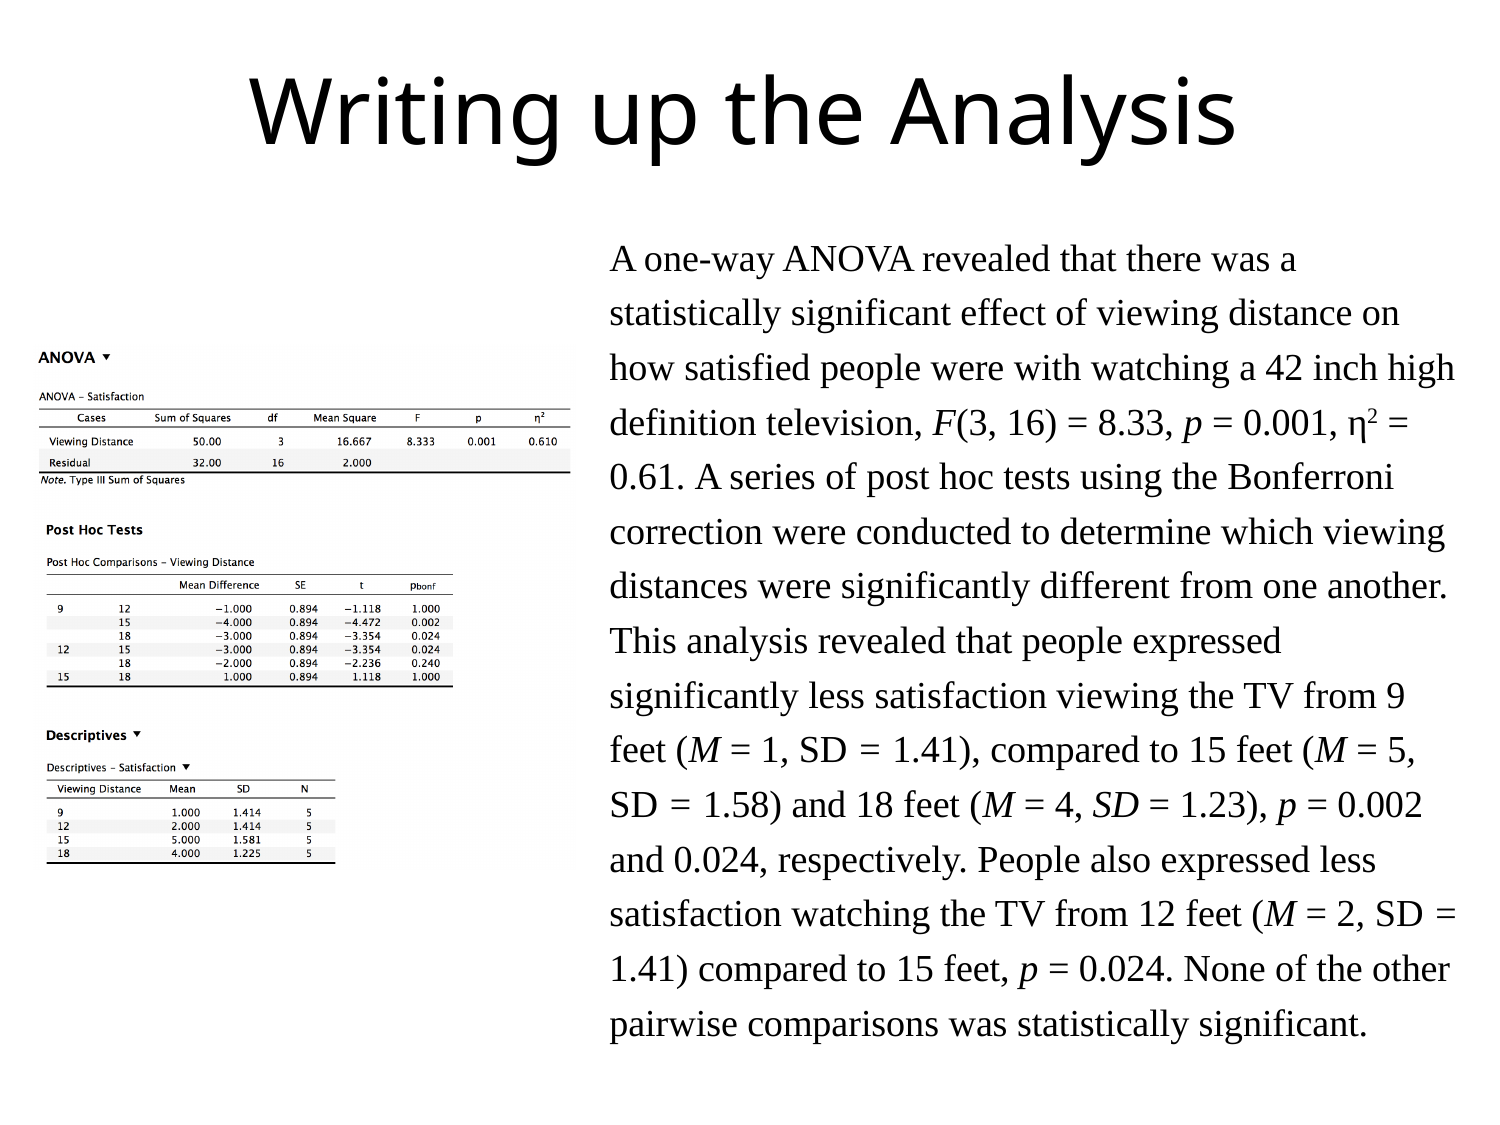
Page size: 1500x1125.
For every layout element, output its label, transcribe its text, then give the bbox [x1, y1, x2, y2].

list A one-way ANOVA revealed that there was a statistically significant effect of viewing distance on how satisfied people were with watching a 42 inch high definition television, F(3, 16) = 8.33, p = 0.001, η2 = 0.61. A series of post hoc tests using the Bonferroni correction were conducted to determine which viewing distances were significantly different from one another. This analysis revealed that people expressed significantly less satisfaction viewing the TV from 9 feet (M = 1, SD = 1.41), compared to 15 feet (M = 5, SD = 1.58) and 18 feet (M = 4, SD = 1.23), p = 0.002 and 0.024, respectively. People also expressed less satisfaction watching the TV from 12 feet (M = 2, SD = 1.41) compared to 15 feet, p = 0.024. None of the other pairwise comparisons was statistically significant. [594, 216, 1475, 1081]
title Writing up the Analysis [94, 24, 1395, 192]
picture [32, 344, 576, 870]
